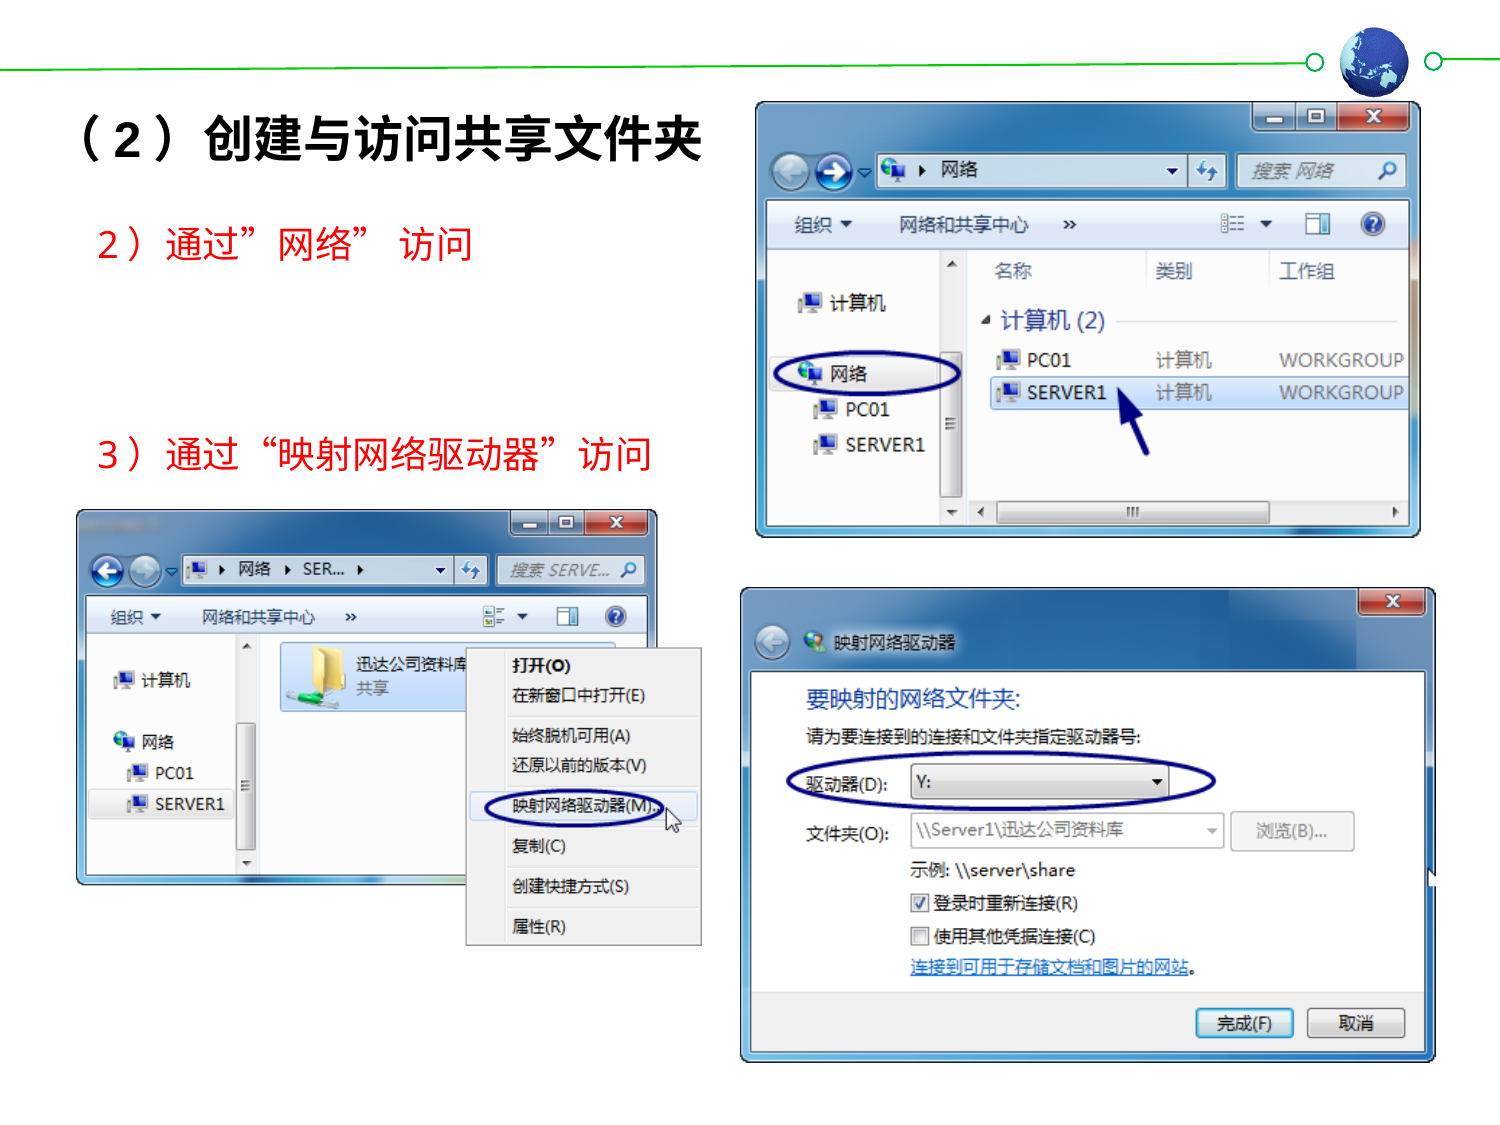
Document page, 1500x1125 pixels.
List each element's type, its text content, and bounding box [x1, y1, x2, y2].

list 2）通过”网络” 访问 3）通过“映射网络驱动器”访问 [82, 214, 1347, 773]
picture [76, 509, 702, 946]
picture [755, 25, 1421, 538]
picture [740, 587, 1436, 1064]
text_box （2）创建与访问共享文件夹 [36, 100, 756, 175]
